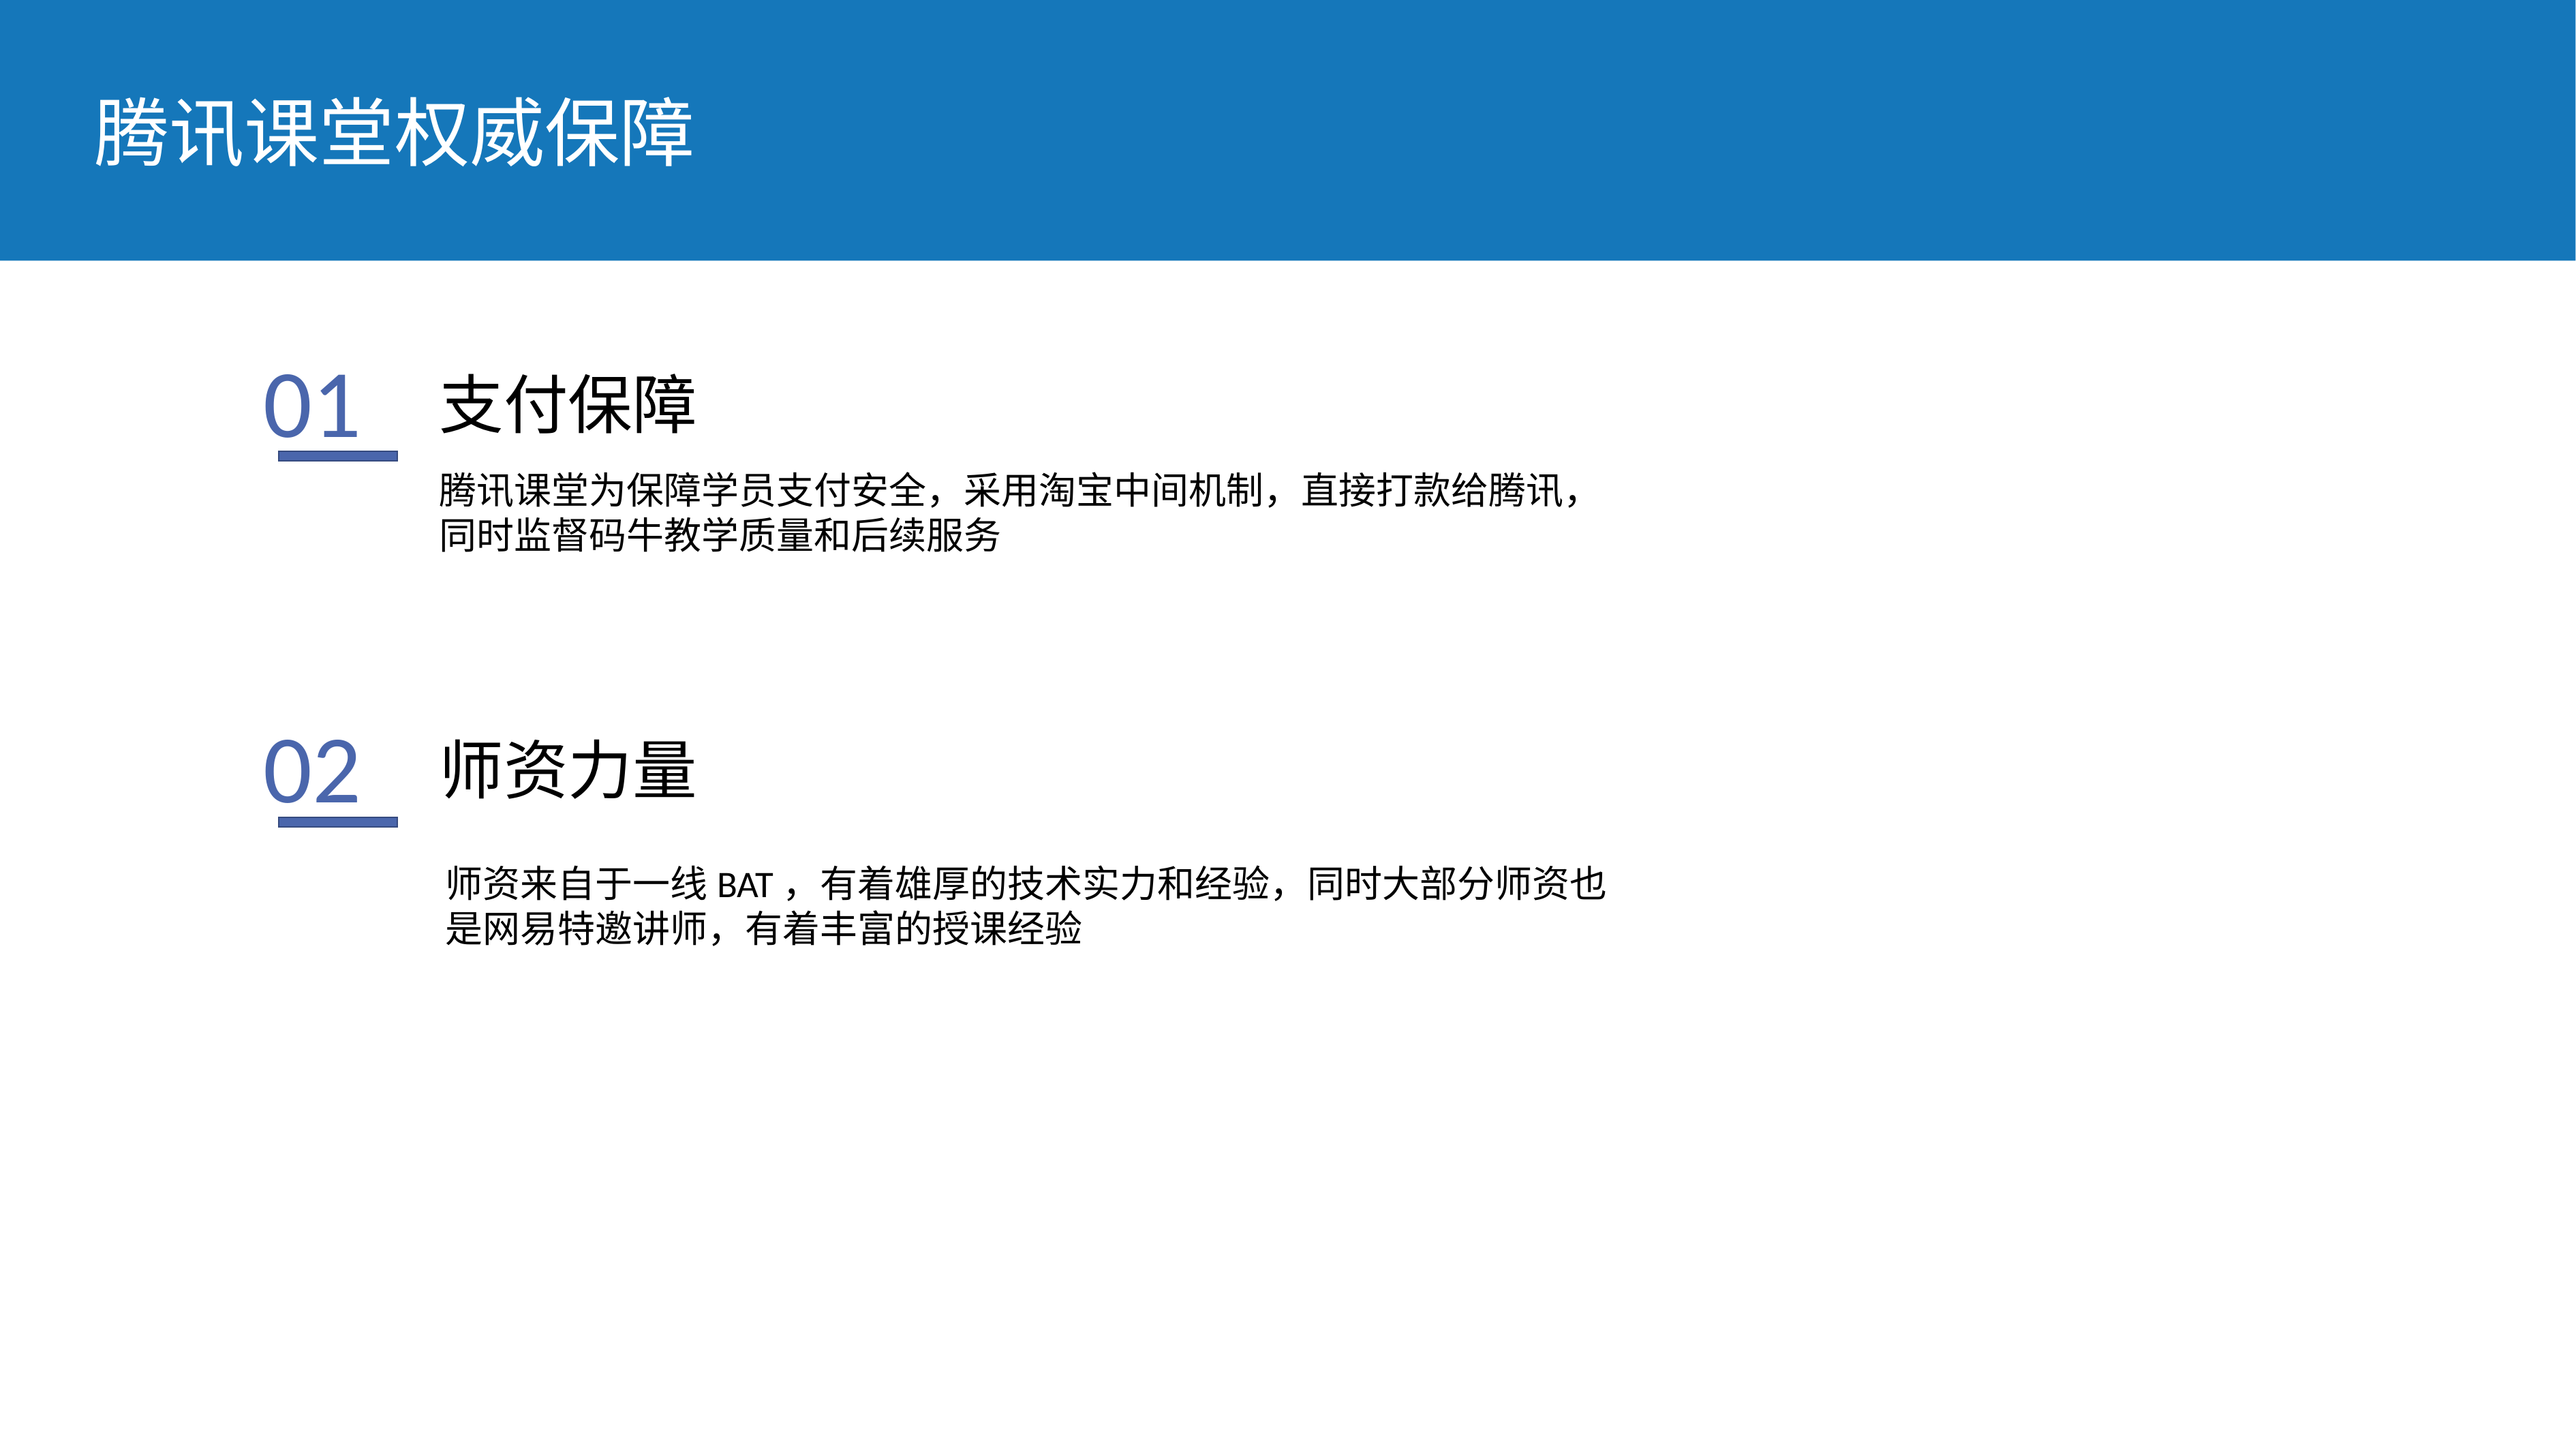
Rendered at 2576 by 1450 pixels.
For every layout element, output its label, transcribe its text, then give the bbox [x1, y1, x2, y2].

text_box 腾讯课堂为保障学员支付安全，采用淘宝中间机制，直接打款给腾讯，同时监督码牛教学质量和后续服务 [429, 462, 1629, 562]
text_box 01 [253, 335, 693, 462]
text_box 师资力量 [429, 724, 869, 812]
text_box [0, 0, 2576, 261]
text_box 02 [253, 701, 693, 828]
text_box 师资来自于一线BAT，有着雄厚的技术实力和经验，同时大部分师资也是网易特邀讲师，有着丰富的授课经验 [435, 855, 1636, 956]
text_box [278, 817, 398, 828]
text_box 支付保障 [429, 359, 869, 447]
text_box [278, 451, 398, 462]
text_box 腾讯课堂权威保障 [80, 68, 2496, 192]
